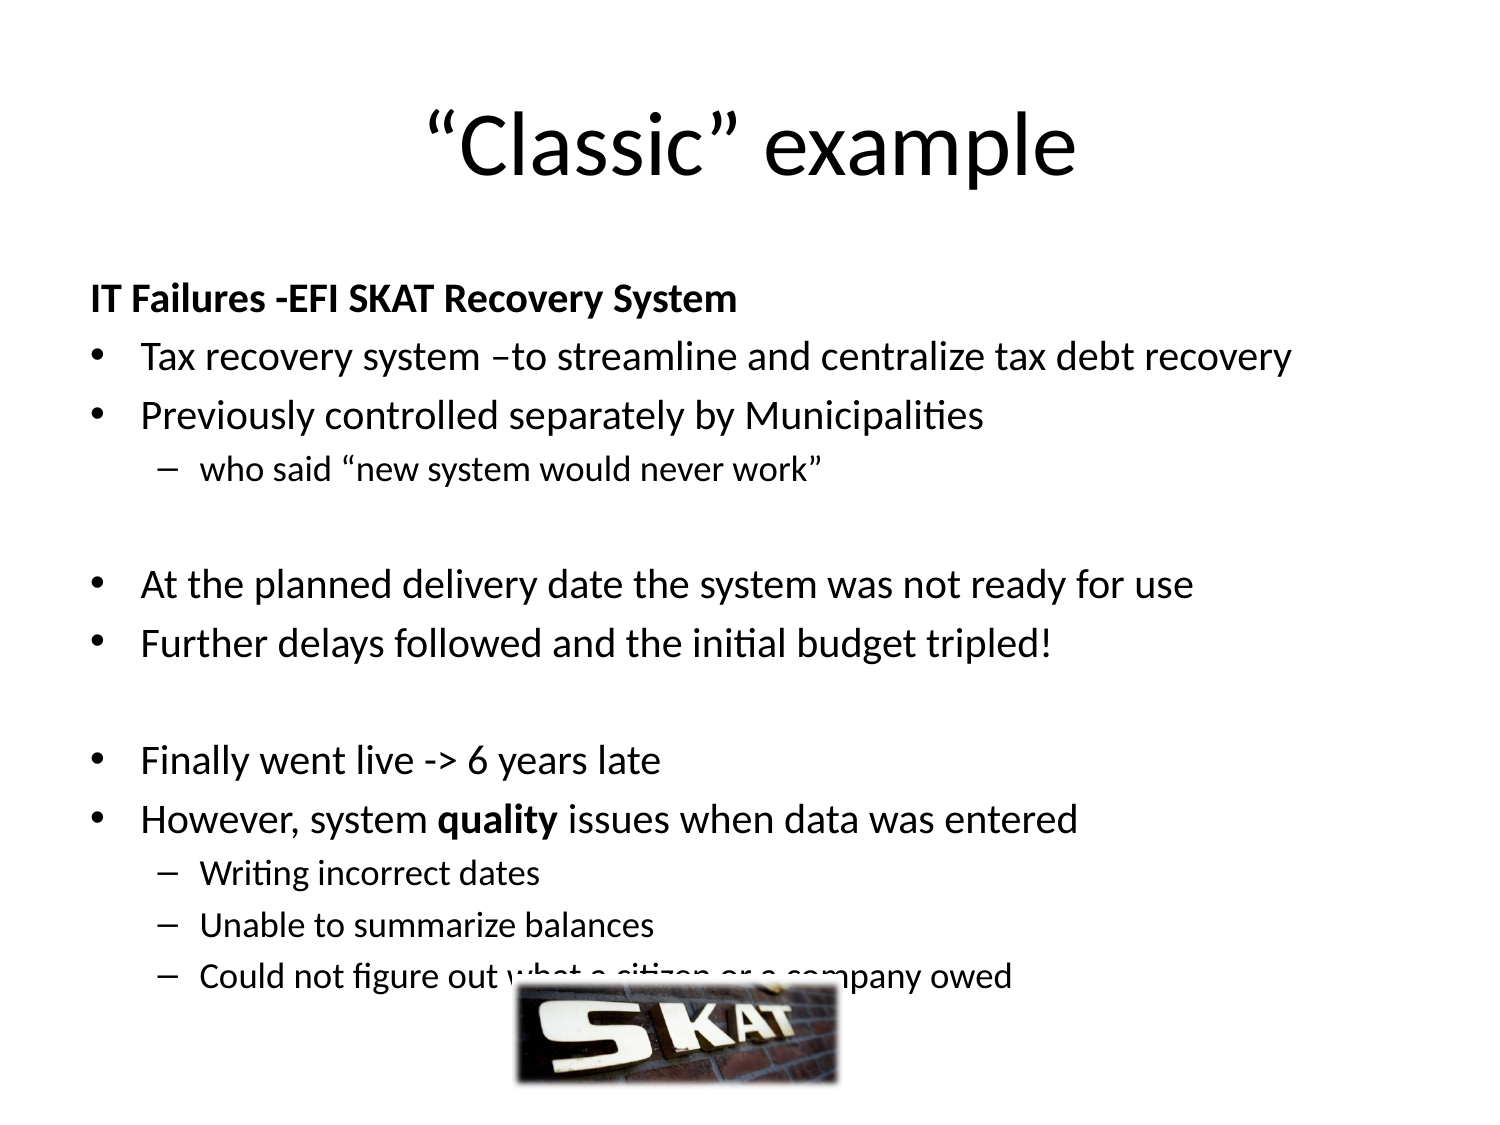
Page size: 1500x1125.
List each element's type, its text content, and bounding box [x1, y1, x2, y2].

picture [512, 974, 844, 1091]
title “Classic” example [75, 45, 1425, 233]
list IT Failures -EFI SKAT Recovery System Tax recovery system –to streamline and centralize tax debt recovery Previously controlled separately by Municipalities who said “new system would never work” At the planned delivery date the system was not ready for use Further delays followed and the initial budget tripled! Finally went live -> 6 years late However, system quality issues when data was entered Writing incorrect dates Unable to summarize balances Could not figure out what a citizen or a company owed [75, 262, 1425, 1005]
